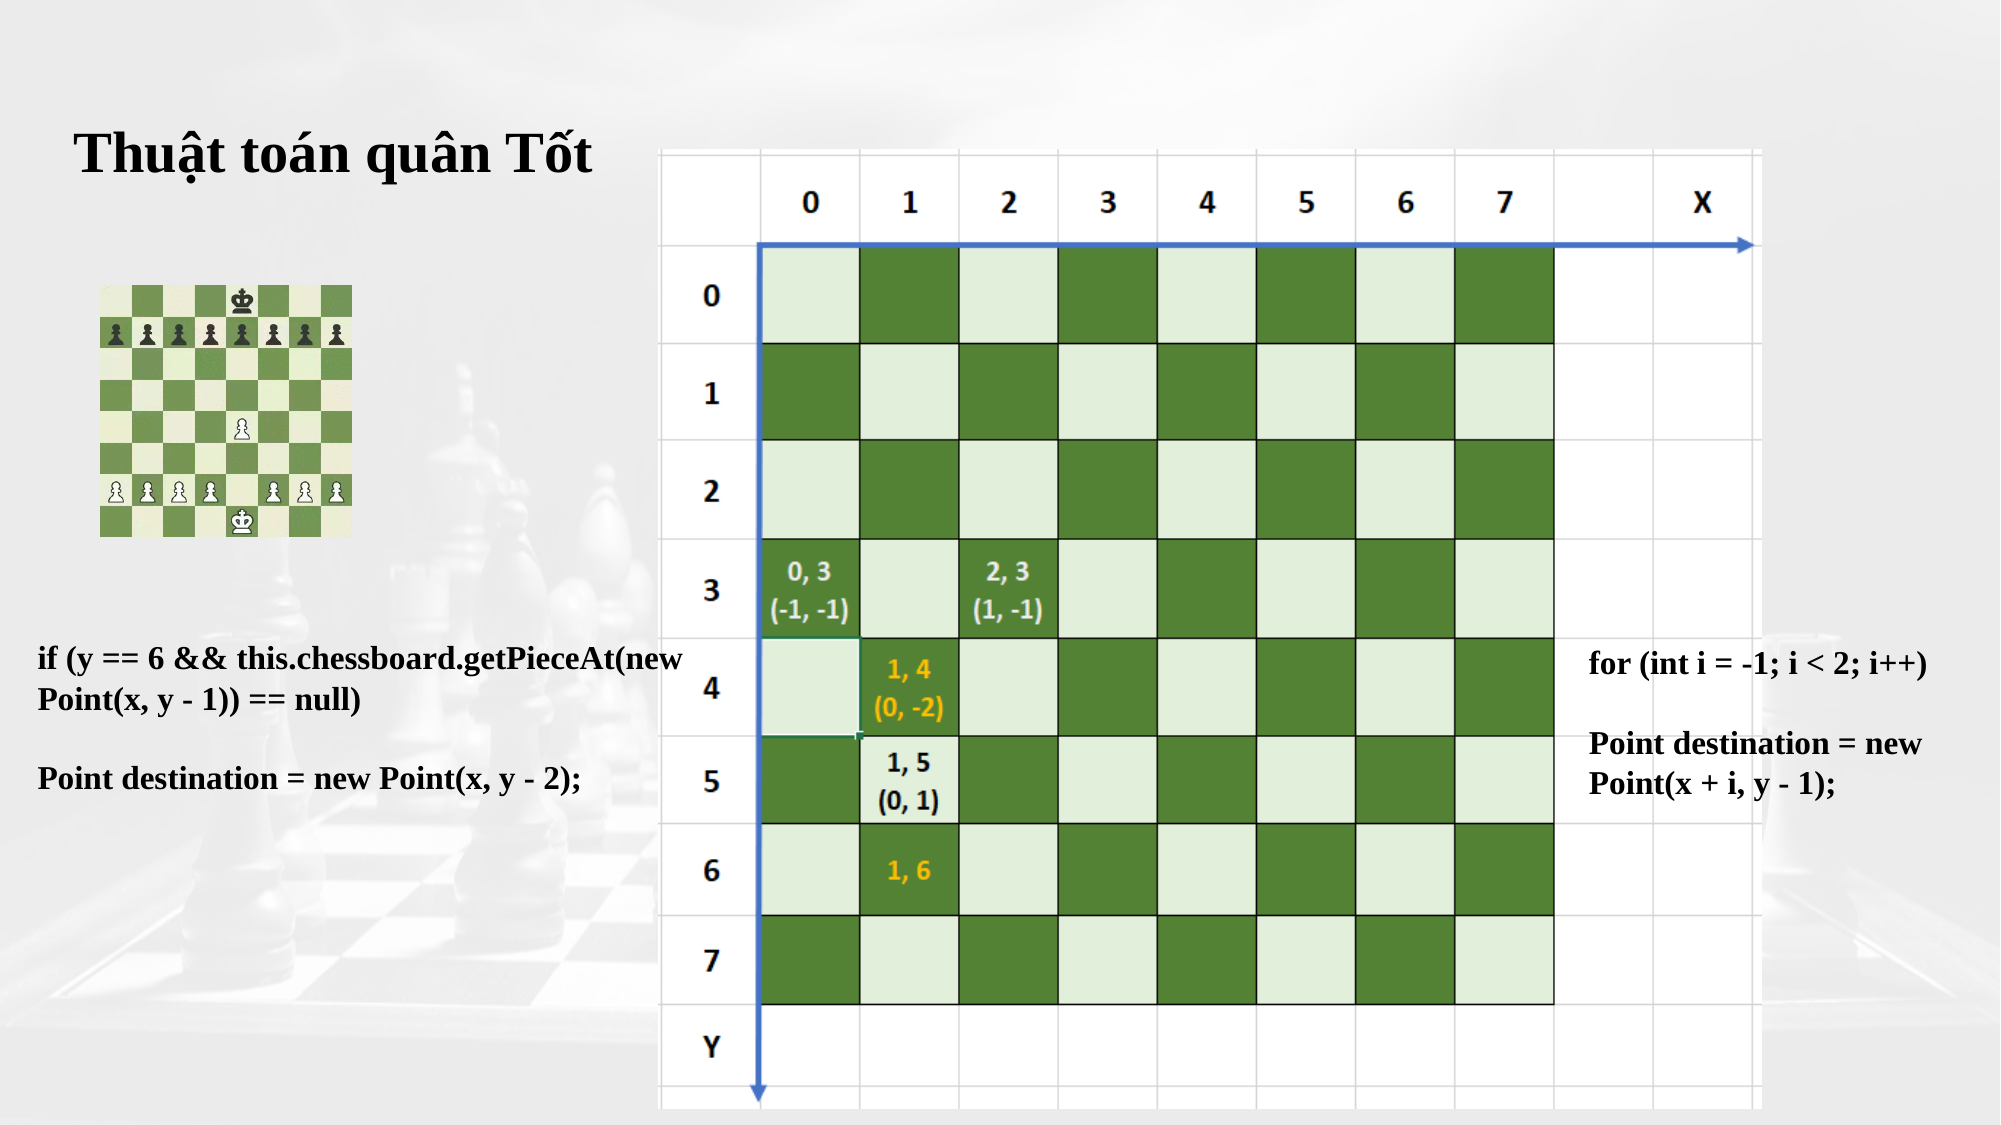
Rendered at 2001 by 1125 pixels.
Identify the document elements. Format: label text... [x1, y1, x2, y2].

text_box Thuật toán quân Tốt [58, 106, 609, 192]
picture [658, 149, 1762, 1110]
text_box if (y == 6 && this.chessboard.getPieceAt(new Point(x, y - 1)) == null) Point destination = new Point(x, y - 2); [22, 629, 658, 804]
picture [100, 285, 352, 537]
text_box for (int i = -1; i < 2; i++) Point destination = new Point(x + i, y - 1); [1762, 633, 2000, 809]
